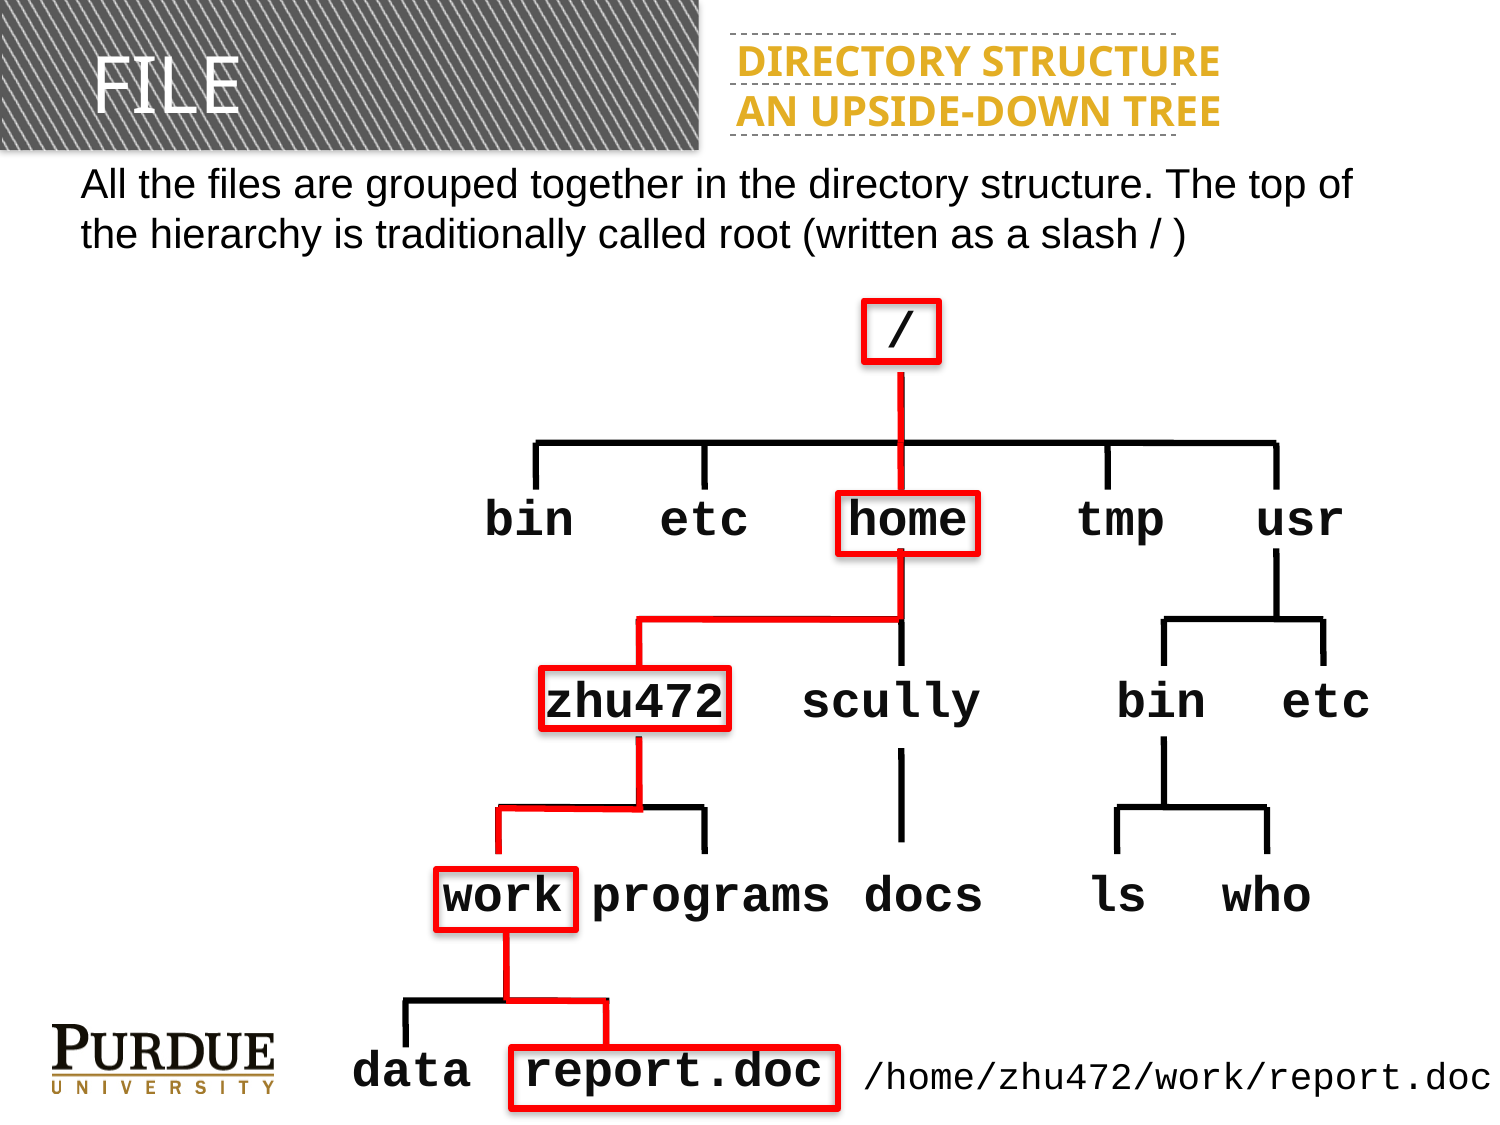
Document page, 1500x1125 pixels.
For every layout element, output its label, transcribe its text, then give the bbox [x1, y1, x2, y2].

list Directory Structure An upside-down tree [721, 27, 1426, 145]
picture [52, 1024, 274, 1094]
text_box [284, 289, 1390, 1106]
title FILE [75, 27, 699, 136]
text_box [436, 300, 979, 1109]
text_box /home/zhu472/work/report.doc [1395, 1044, 1500, 1105]
text_box All the files are grouped together in the directory structure. The top of the hierarchy is traditionally called root (written as a slash / ) [65, 149, 1381, 265]
